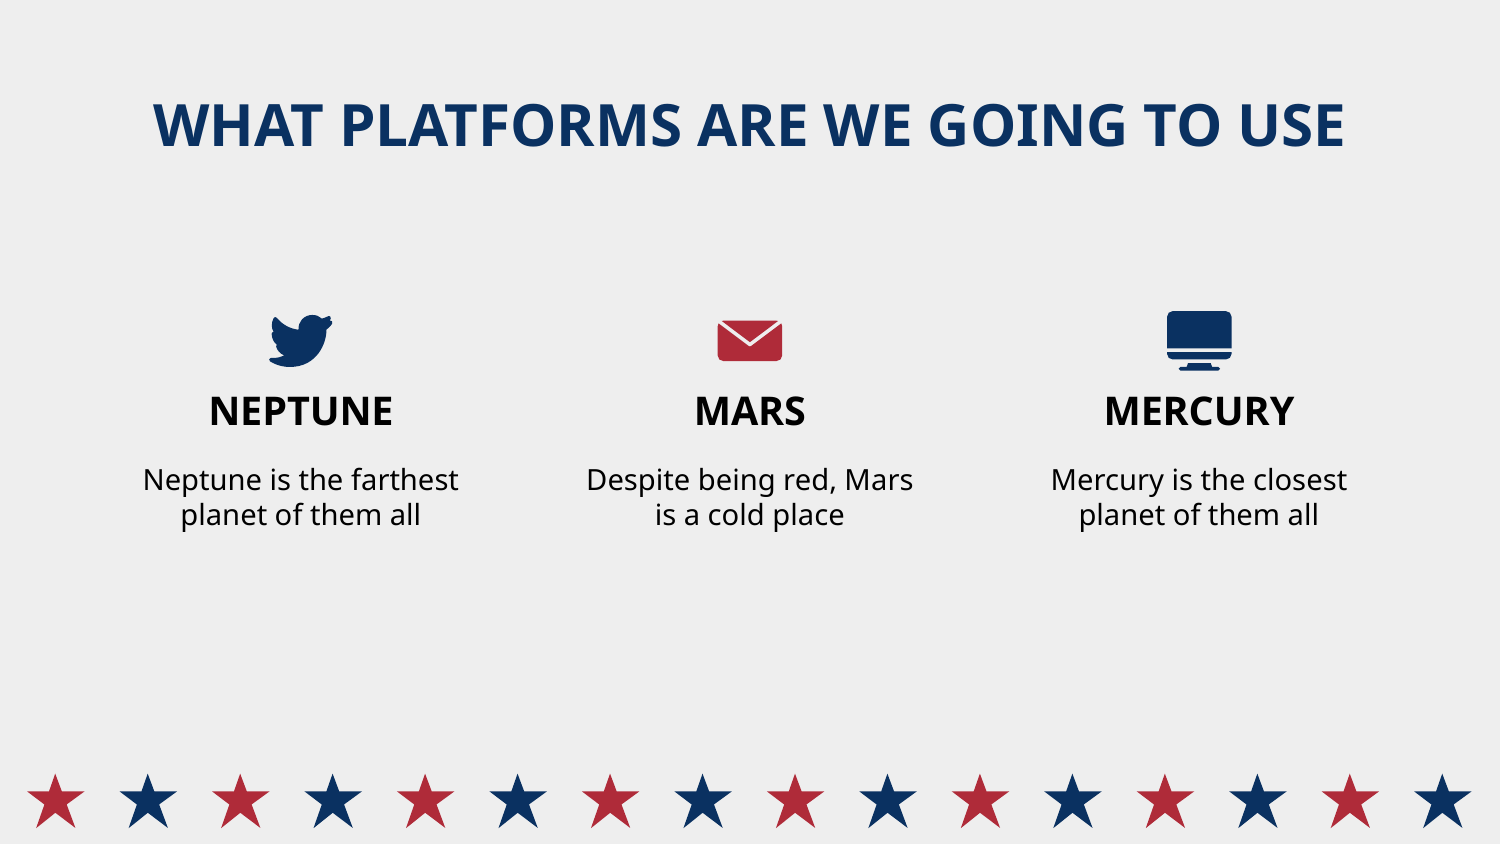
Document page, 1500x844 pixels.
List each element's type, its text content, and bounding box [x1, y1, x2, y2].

subtitle Neptune is the farthest planet of them all [117, 445, 485, 550]
subtitle Despite being red, Mars is a cold place [566, 445, 934, 550]
subtitle Mercury is the closest planet of them all [1015, 445, 1383, 550]
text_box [717, 320, 783, 362]
title WHAT PLATFORMS ARE WE GOING TO USE [118, 72, 1382, 167]
subtitle NEPTUNE [160, 370, 441, 449]
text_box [1166, 310, 1232, 371]
text_box [269, 314, 333, 367]
subtitle MERCURY [1058, 370, 1340, 449]
subtitle MARS [609, 370, 891, 449]
